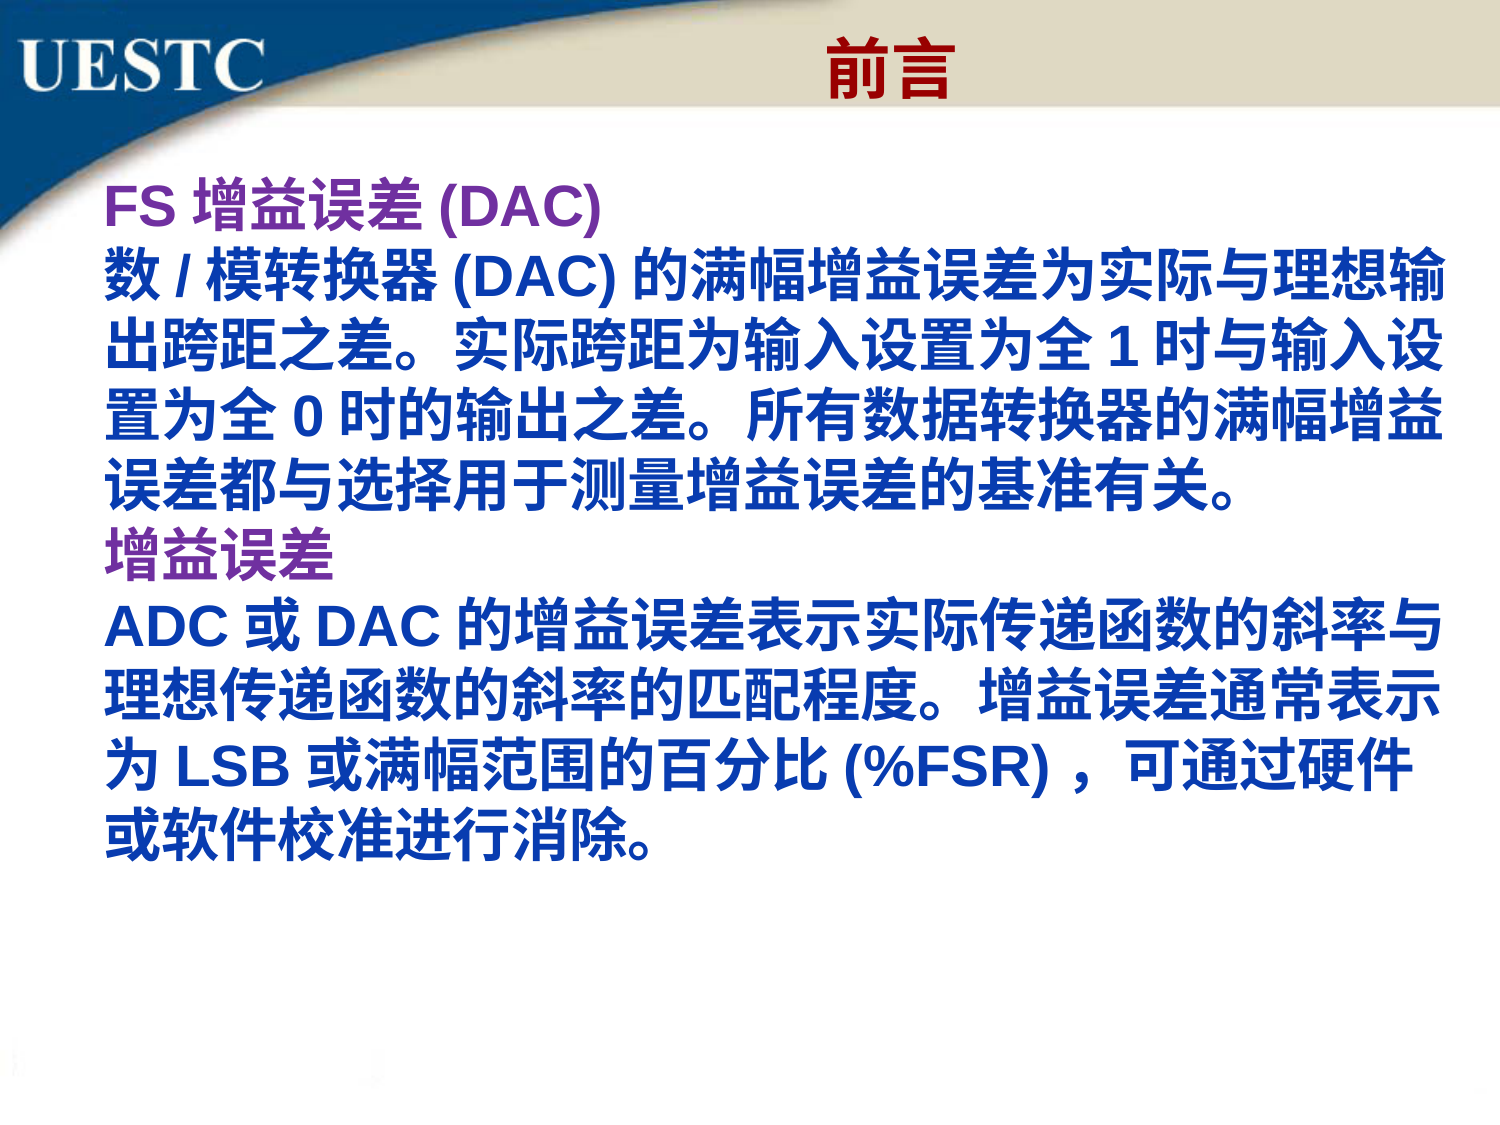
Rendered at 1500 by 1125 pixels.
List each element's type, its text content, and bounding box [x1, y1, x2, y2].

picture [0, 0, 1500, 1125]
text_box FS增益误差(DAC) 数/模转换器(DAC)的满幅增益误差为实际与理想输出跨距之差。实际跨距为输入设置为全1时与输入设置为全0时的输出之差。所有数据转换器的满幅增益误差都与选择用于测量增益误差的基准有关。 增益误差 ADC或DAC的增益误差表示实际传递函数的斜率与理想传递函数的斜率的匹配程度。增益误差通常表示为LSB或满幅范围的百分比(%FSR)，可通过硬件或软件校准进行消除。 [88, 160, 1483, 876]
text_box 前言 [348, 2, 1436, 143]
